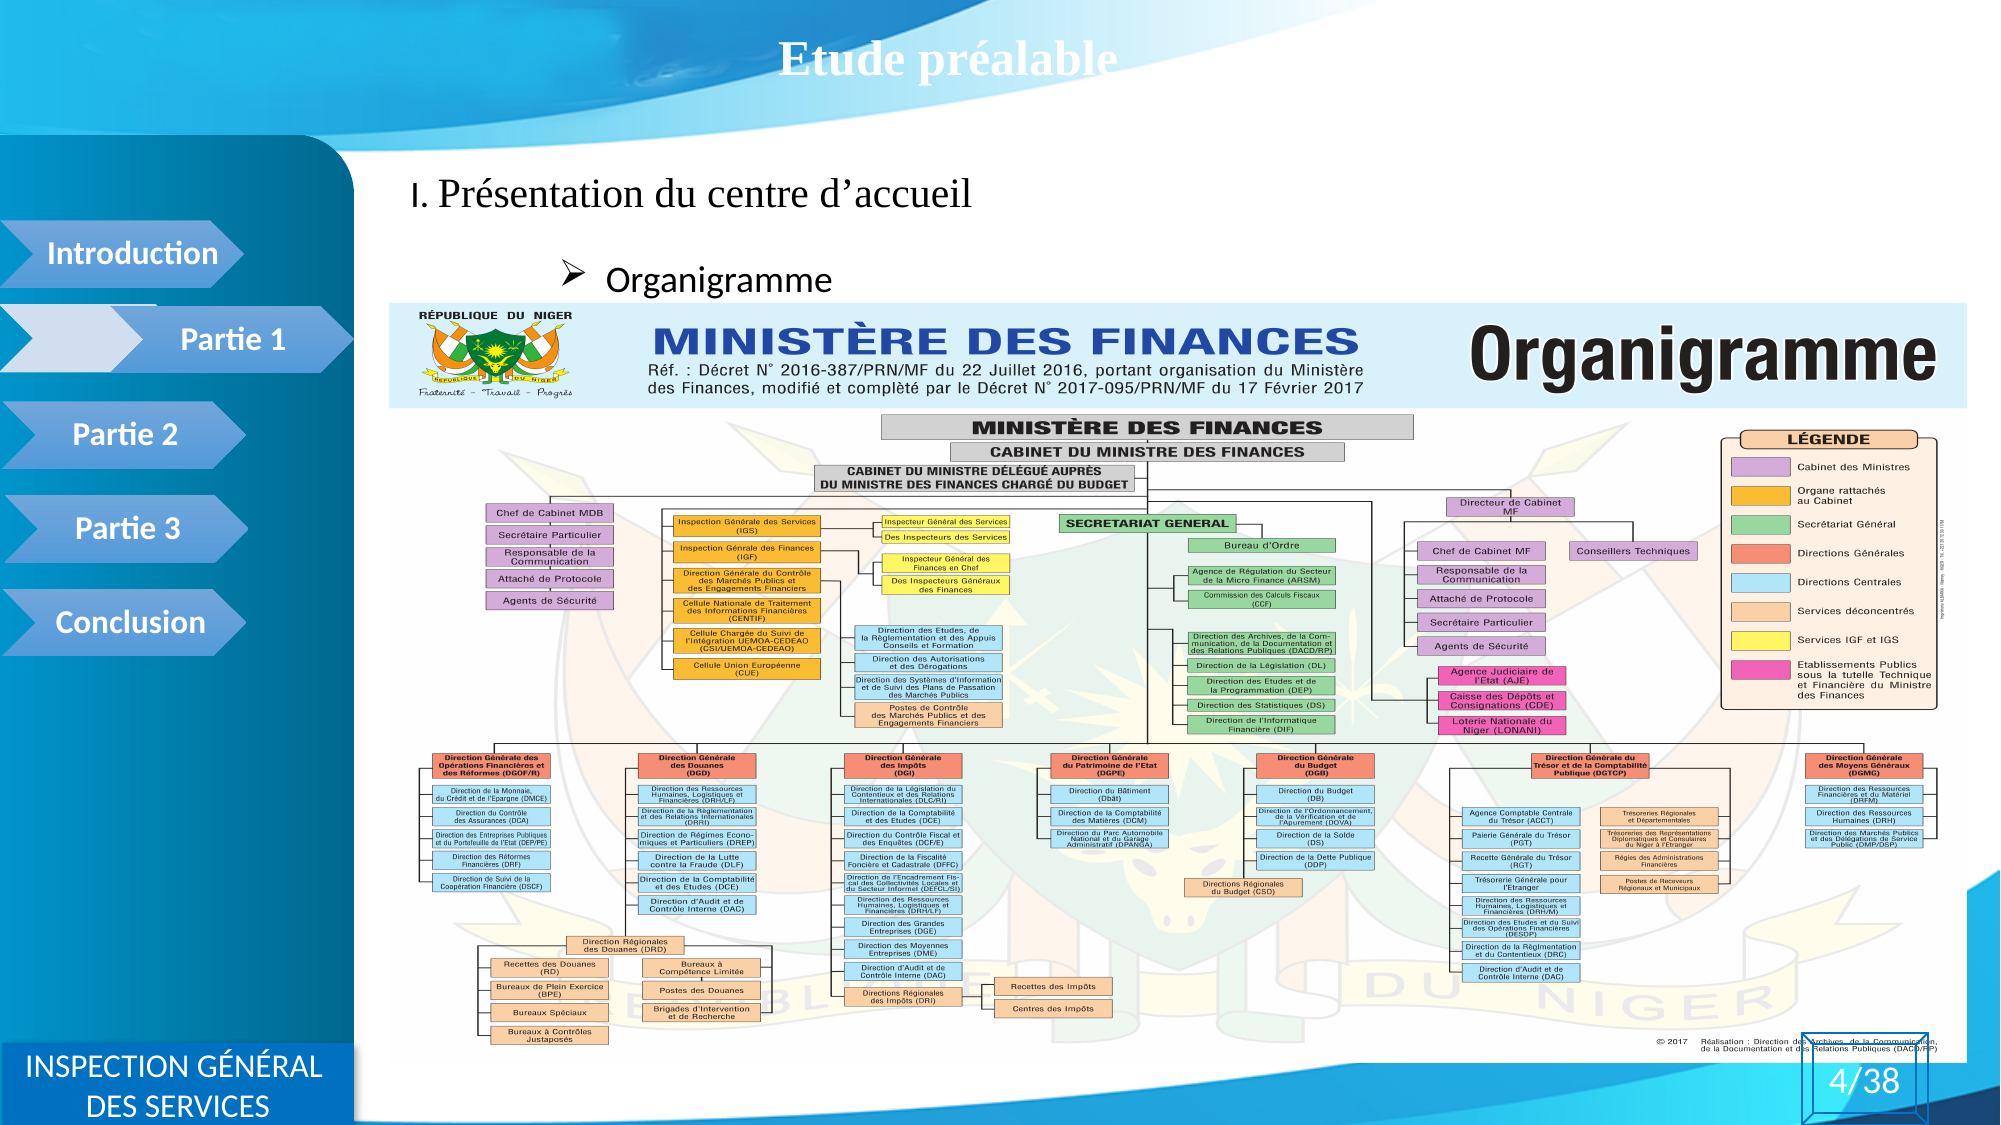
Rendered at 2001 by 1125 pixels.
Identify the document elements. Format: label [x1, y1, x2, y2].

text_box [0, 220, 244, 288]
text_box [2, 401, 247, 469]
picture [0, 0, 2000, 1125]
text_box [0, 304, 190, 372]
text_box [4, 495, 249, 563]
text_box [110, 305, 354, 373]
text_box [0, 588, 247, 657]
